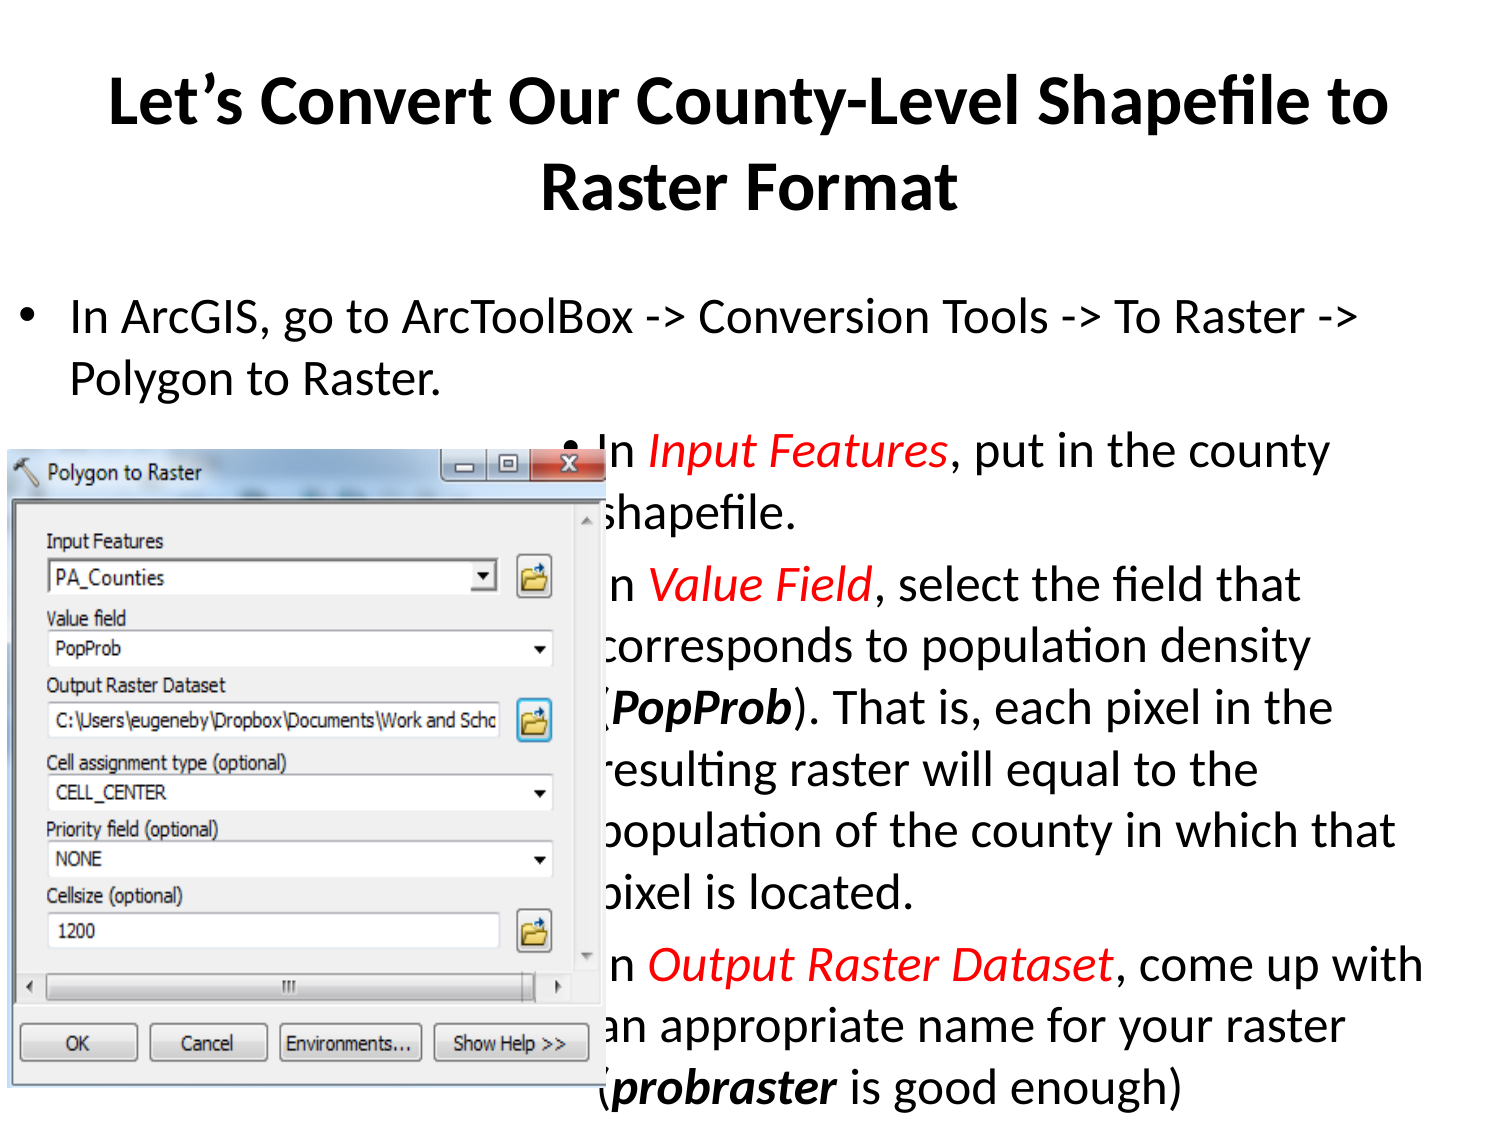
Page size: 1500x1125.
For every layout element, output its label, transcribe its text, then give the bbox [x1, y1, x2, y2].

title Let’s Convert Our County-Level Shapefile to Raster Format [75, 45, 1425, 233]
list In ArcGIS, go to ArcToolBox -> Conversion Tools -> To Raster -> Polygon to Raster. In Input Features, put in the county shapefile. In Value Field, select the field that corresponds to population density (PopProb). That is, each pixel in the resulting raster will equal to the population of the county in which that pixel is located. In Output Raster Dataset, come up with an appropriate name for your raster (probraster is good enough) [3, 275, 1500, 1125]
picture [7, 449, 607, 1088]
